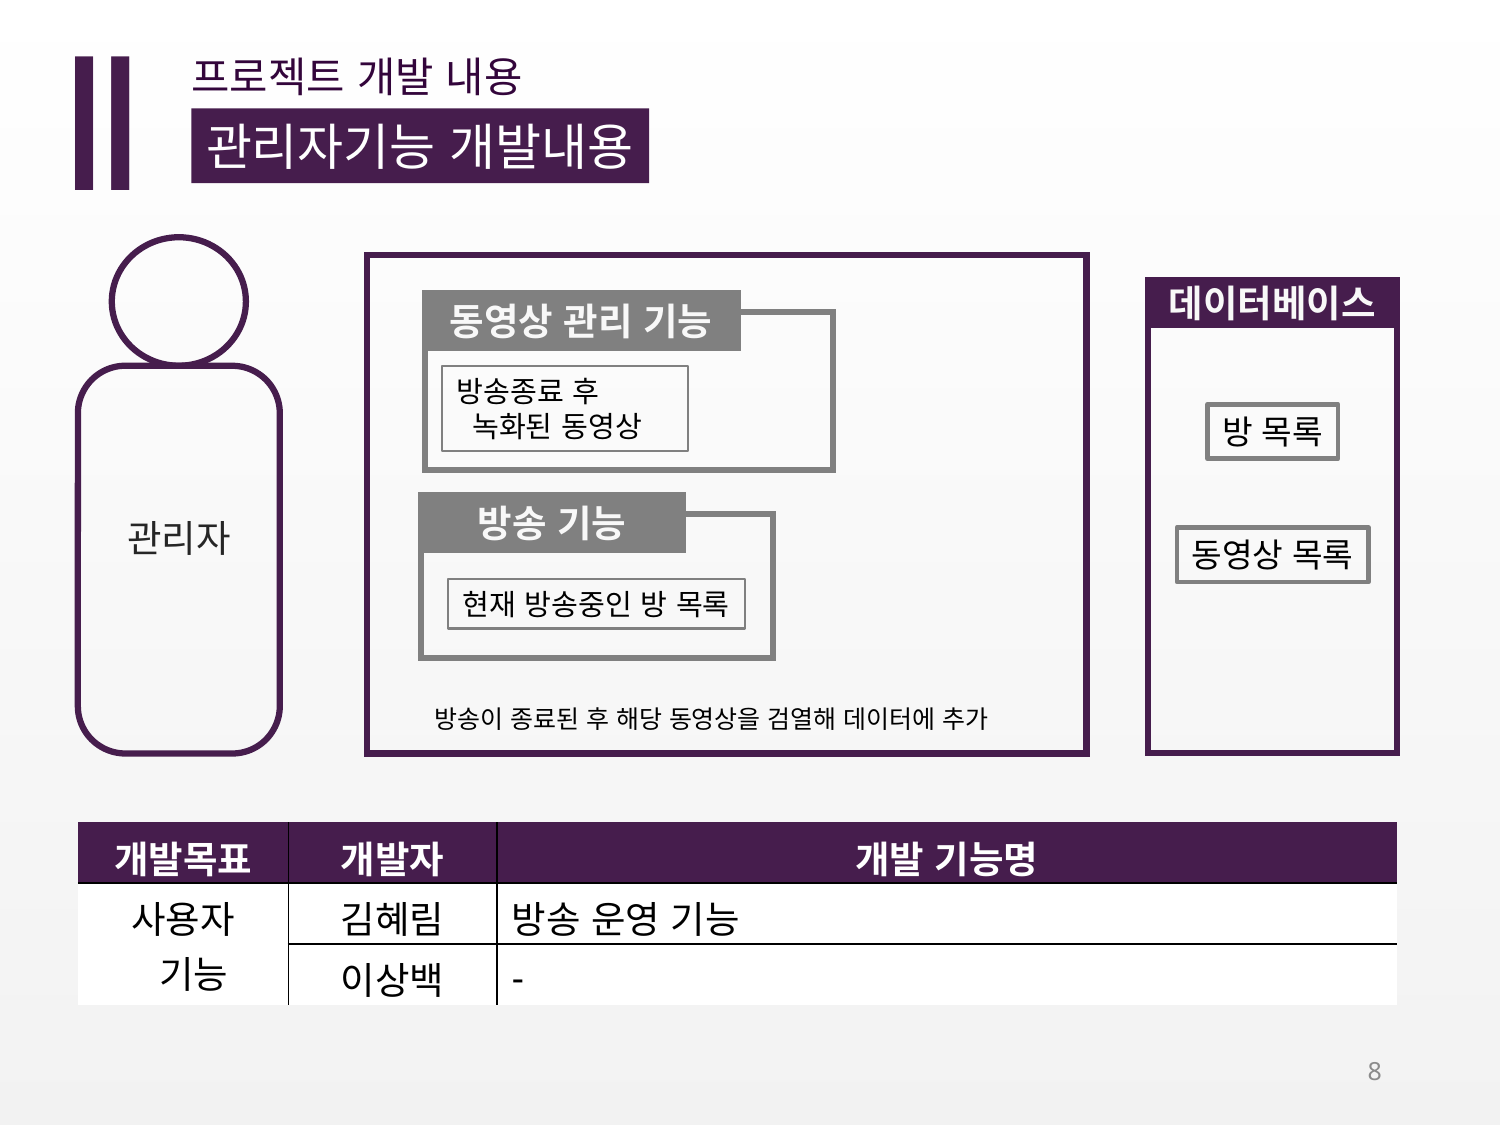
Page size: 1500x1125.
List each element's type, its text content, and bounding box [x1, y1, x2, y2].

text_box 관리자기능 개발내용 [191, 108, 650, 184]
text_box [424, 292, 834, 471]
slide_number 8 [1059, 1042, 1397, 1103]
table_cell - [498, 945, 1397, 1005]
table_cell 방송 운영 기능 [498, 884, 1397, 943]
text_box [1147, 280, 1397, 754]
table_cell 김혜림 [289, 884, 496, 943]
table_cell 이상백 [289, 945, 496, 1005]
text_box Ⅱ [42, 0, 163, 235]
text_box [366, 254, 1088, 754]
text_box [420, 494, 774, 658]
table_header 개발자 [289, 822, 496, 882]
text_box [77, 237, 280, 754]
table_header 개발목표 [78, 822, 288, 882]
table_cell 사용자 기능 [78, 884, 288, 1005]
text_box 프로젝트 개발 내용 [176, 42, 538, 108]
table_header 개발 기능명 [498, 822, 1397, 882]
